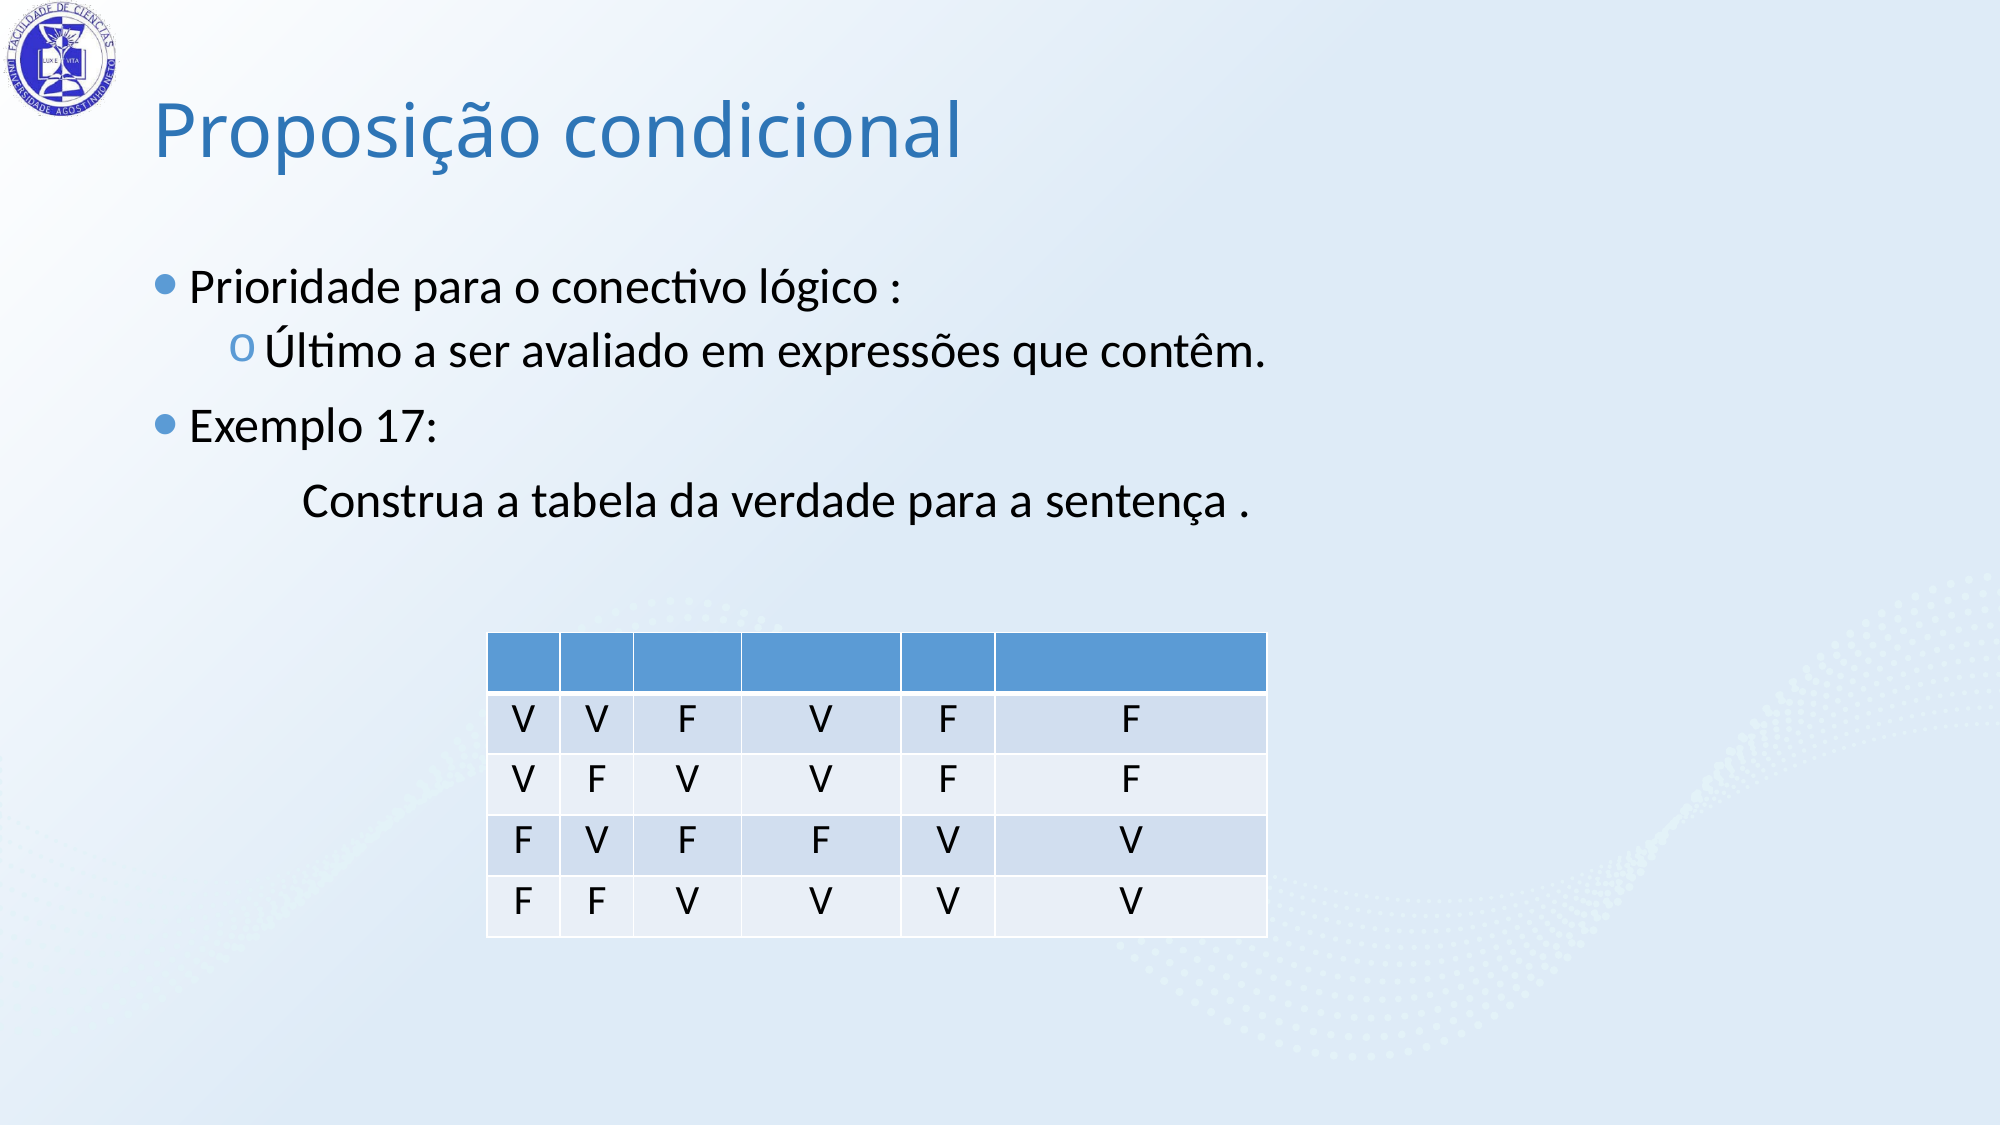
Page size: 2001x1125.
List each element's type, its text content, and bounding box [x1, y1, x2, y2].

title Proposição condicional [137, 59, 1863, 207]
picture [0, 0, 138, 120]
